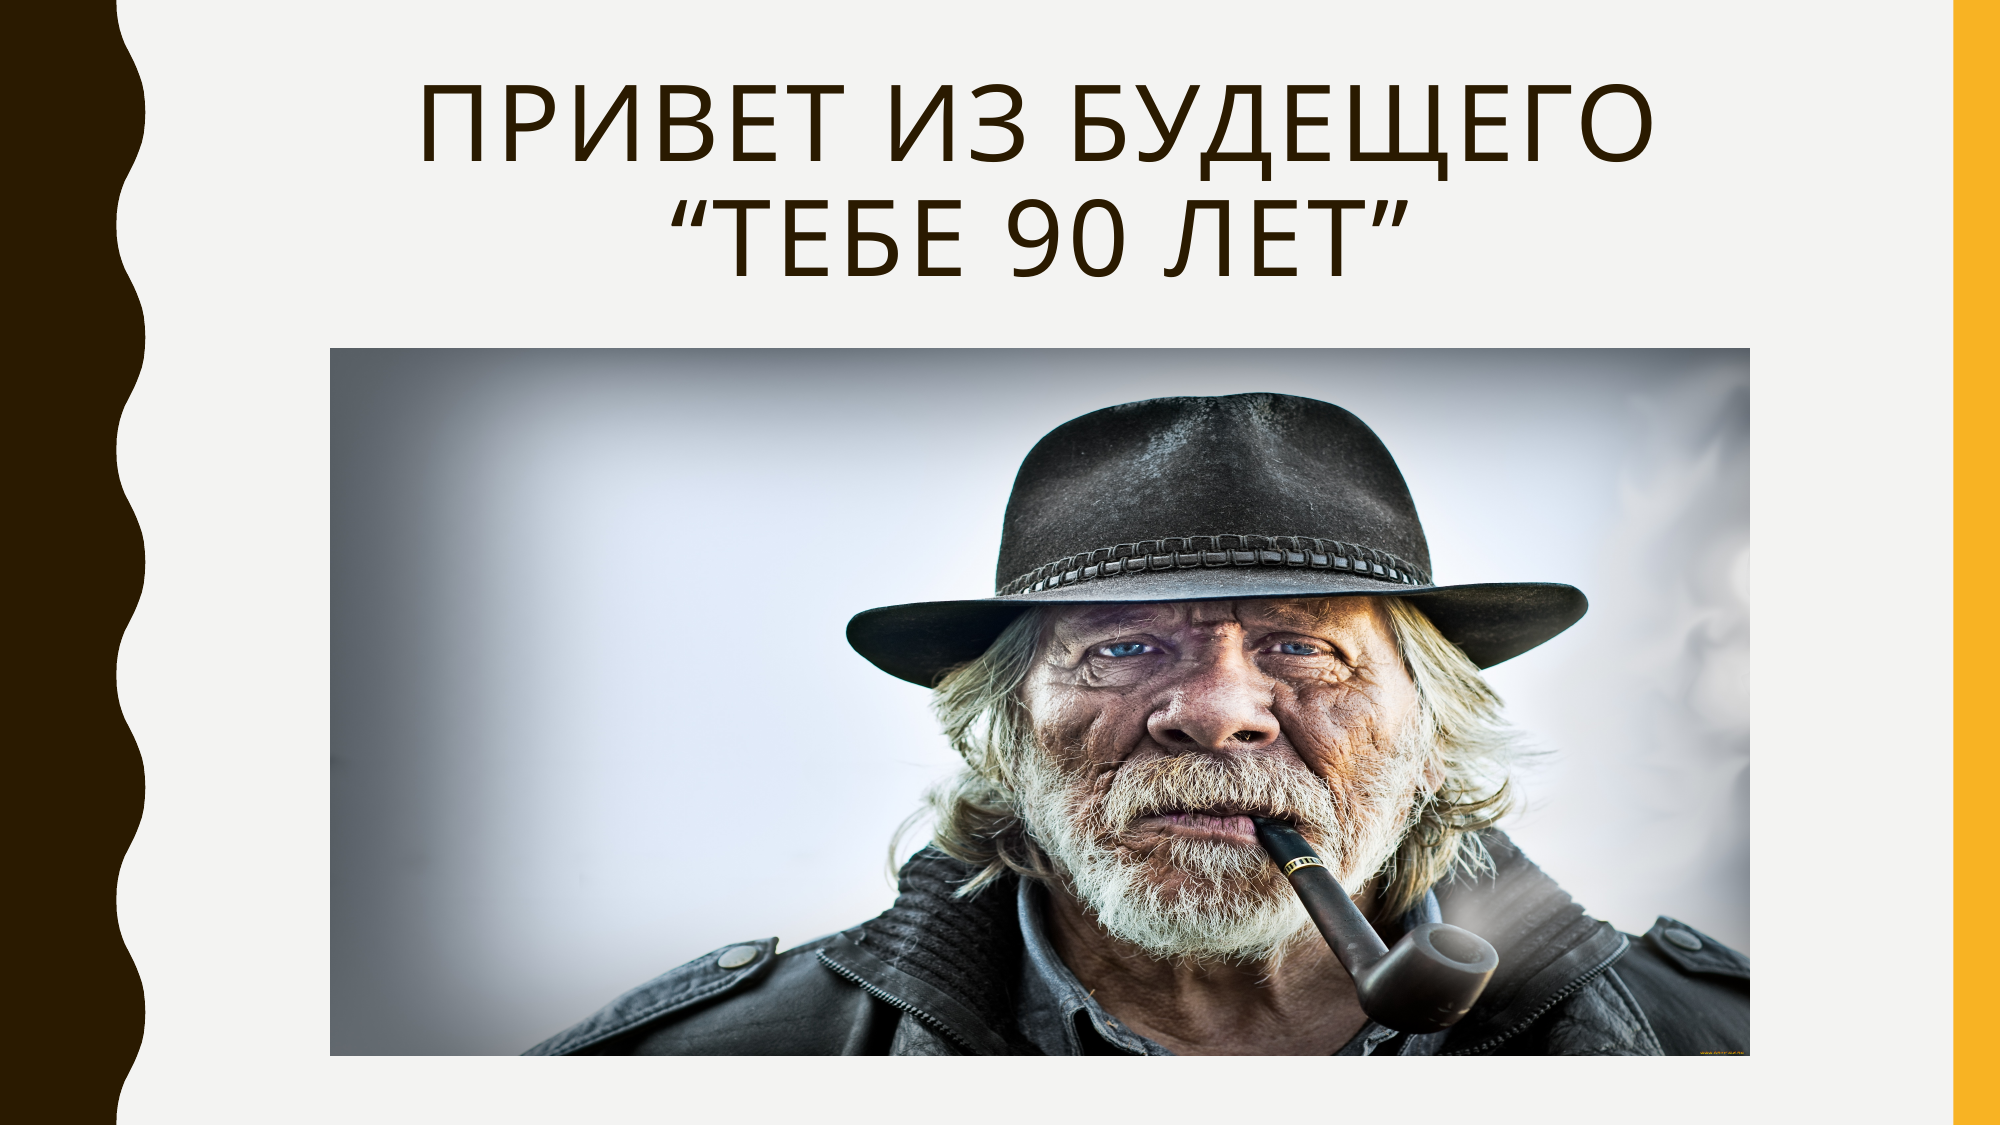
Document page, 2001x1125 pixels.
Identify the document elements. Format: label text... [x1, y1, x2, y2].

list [330, 348, 1750, 1056]
title Привет из будещего “тебе 90 лет” [205, 62, 1875, 308]
